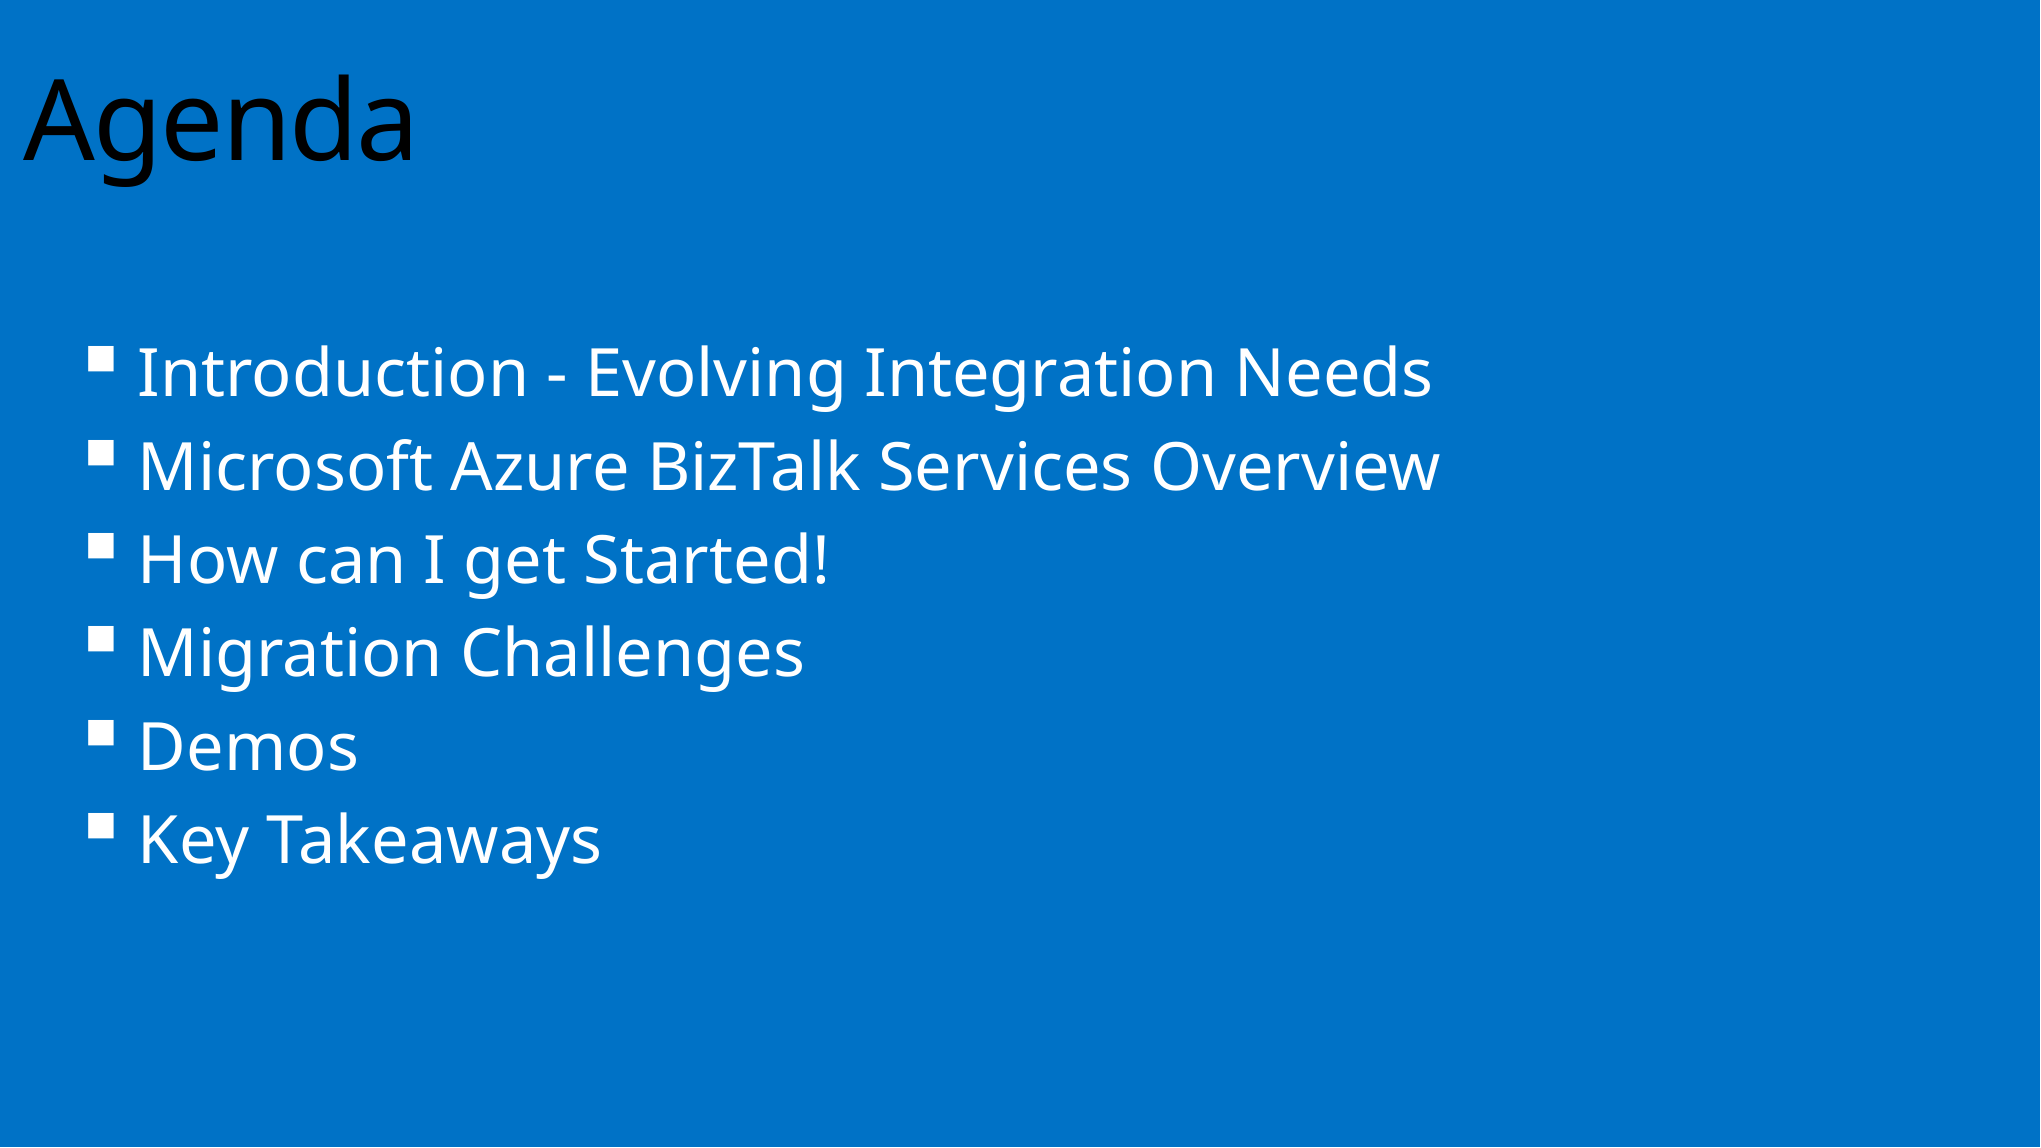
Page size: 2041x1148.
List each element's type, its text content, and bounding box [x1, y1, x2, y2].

title Agenda [0, 48, 1919, 243]
text_box Introduction - Evolving Integration Needs Microsoft Azure BizTalk Services Overview How can I get Started! Migration Challenges Demos Key Takeaways [66, 322, 1717, 999]
